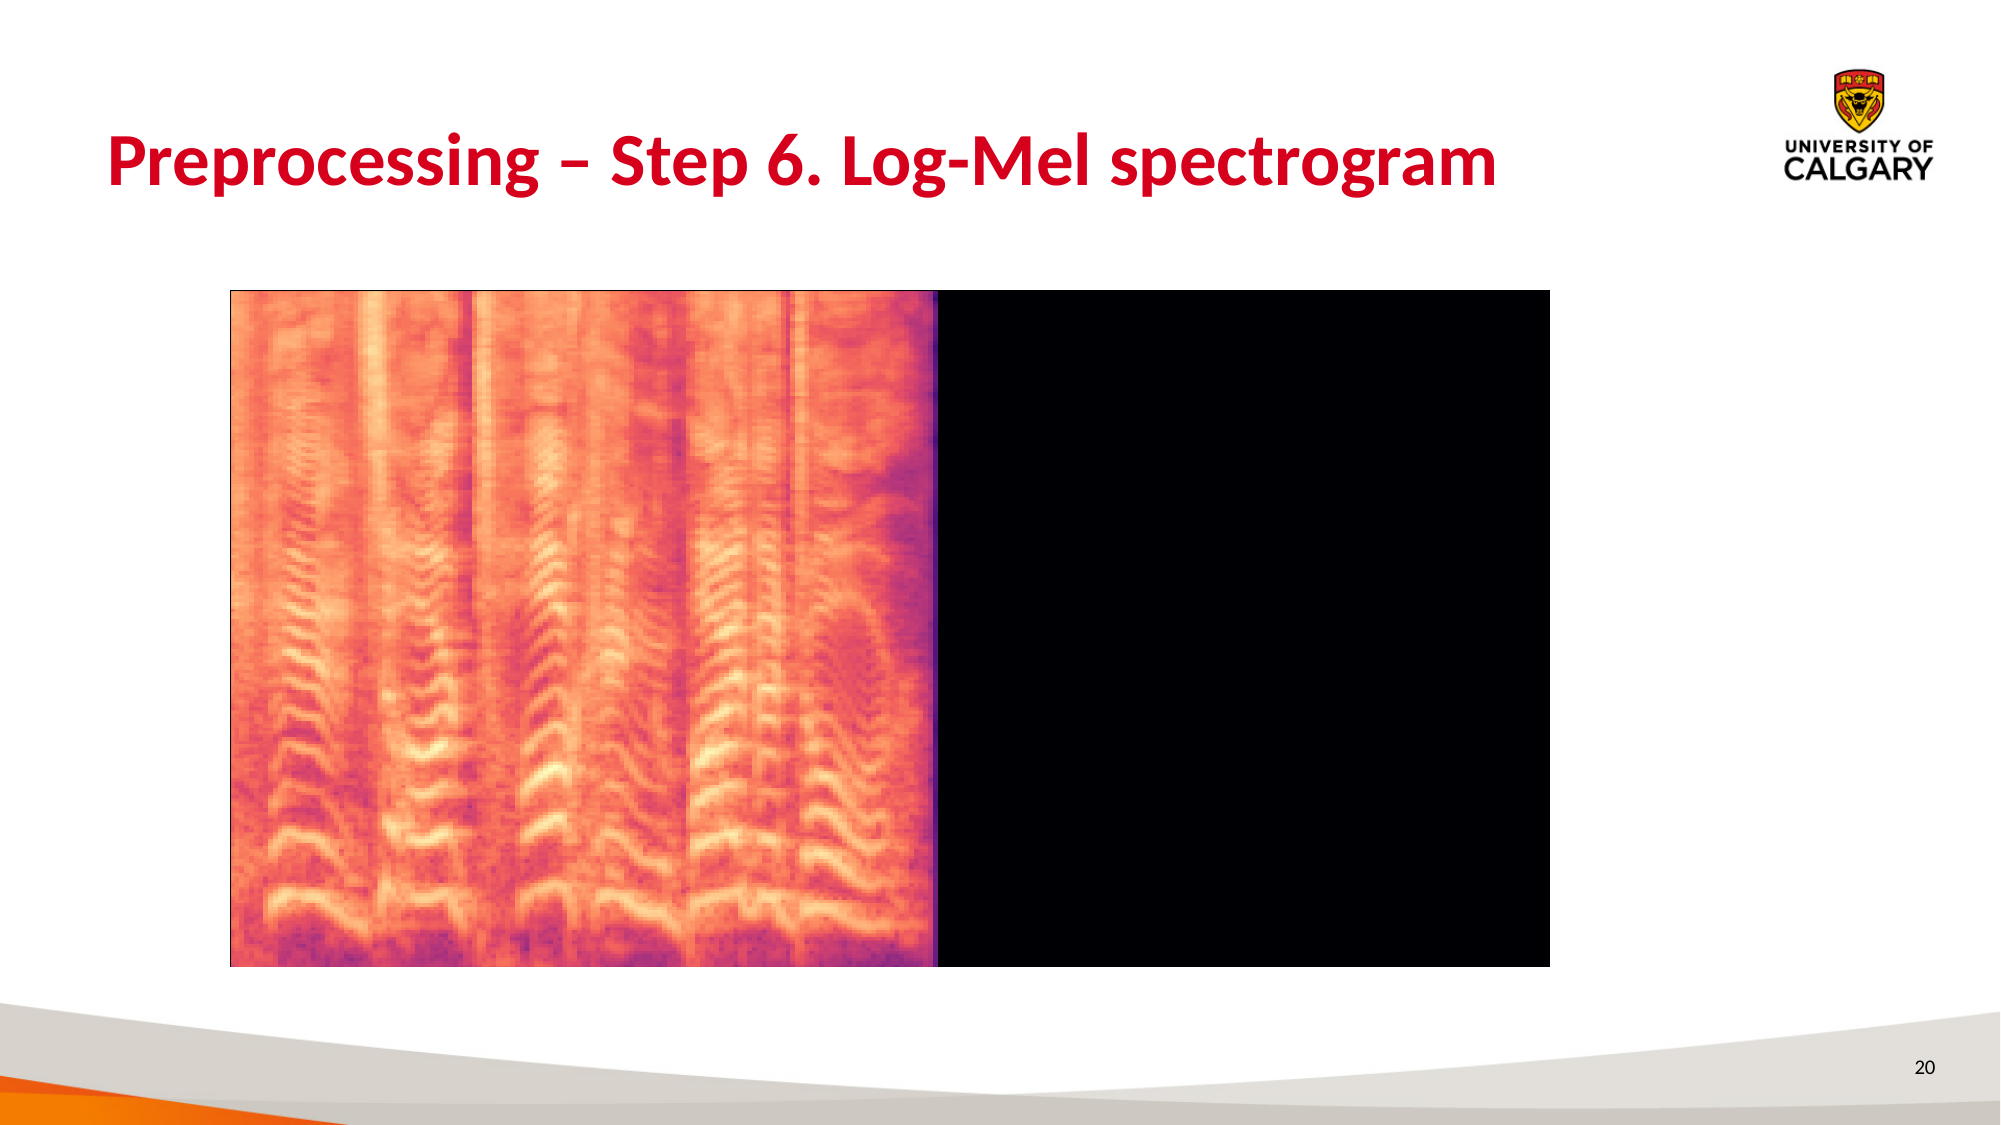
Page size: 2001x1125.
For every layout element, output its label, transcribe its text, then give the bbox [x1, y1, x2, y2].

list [230, 290, 1550, 967]
picture [0, 0, 2001, 1125]
slide_number 20 [1500, 1046, 1951, 1107]
title Preprocessing – Step 6. Log-Mel spectrogram [92, 76, 1688, 246]
